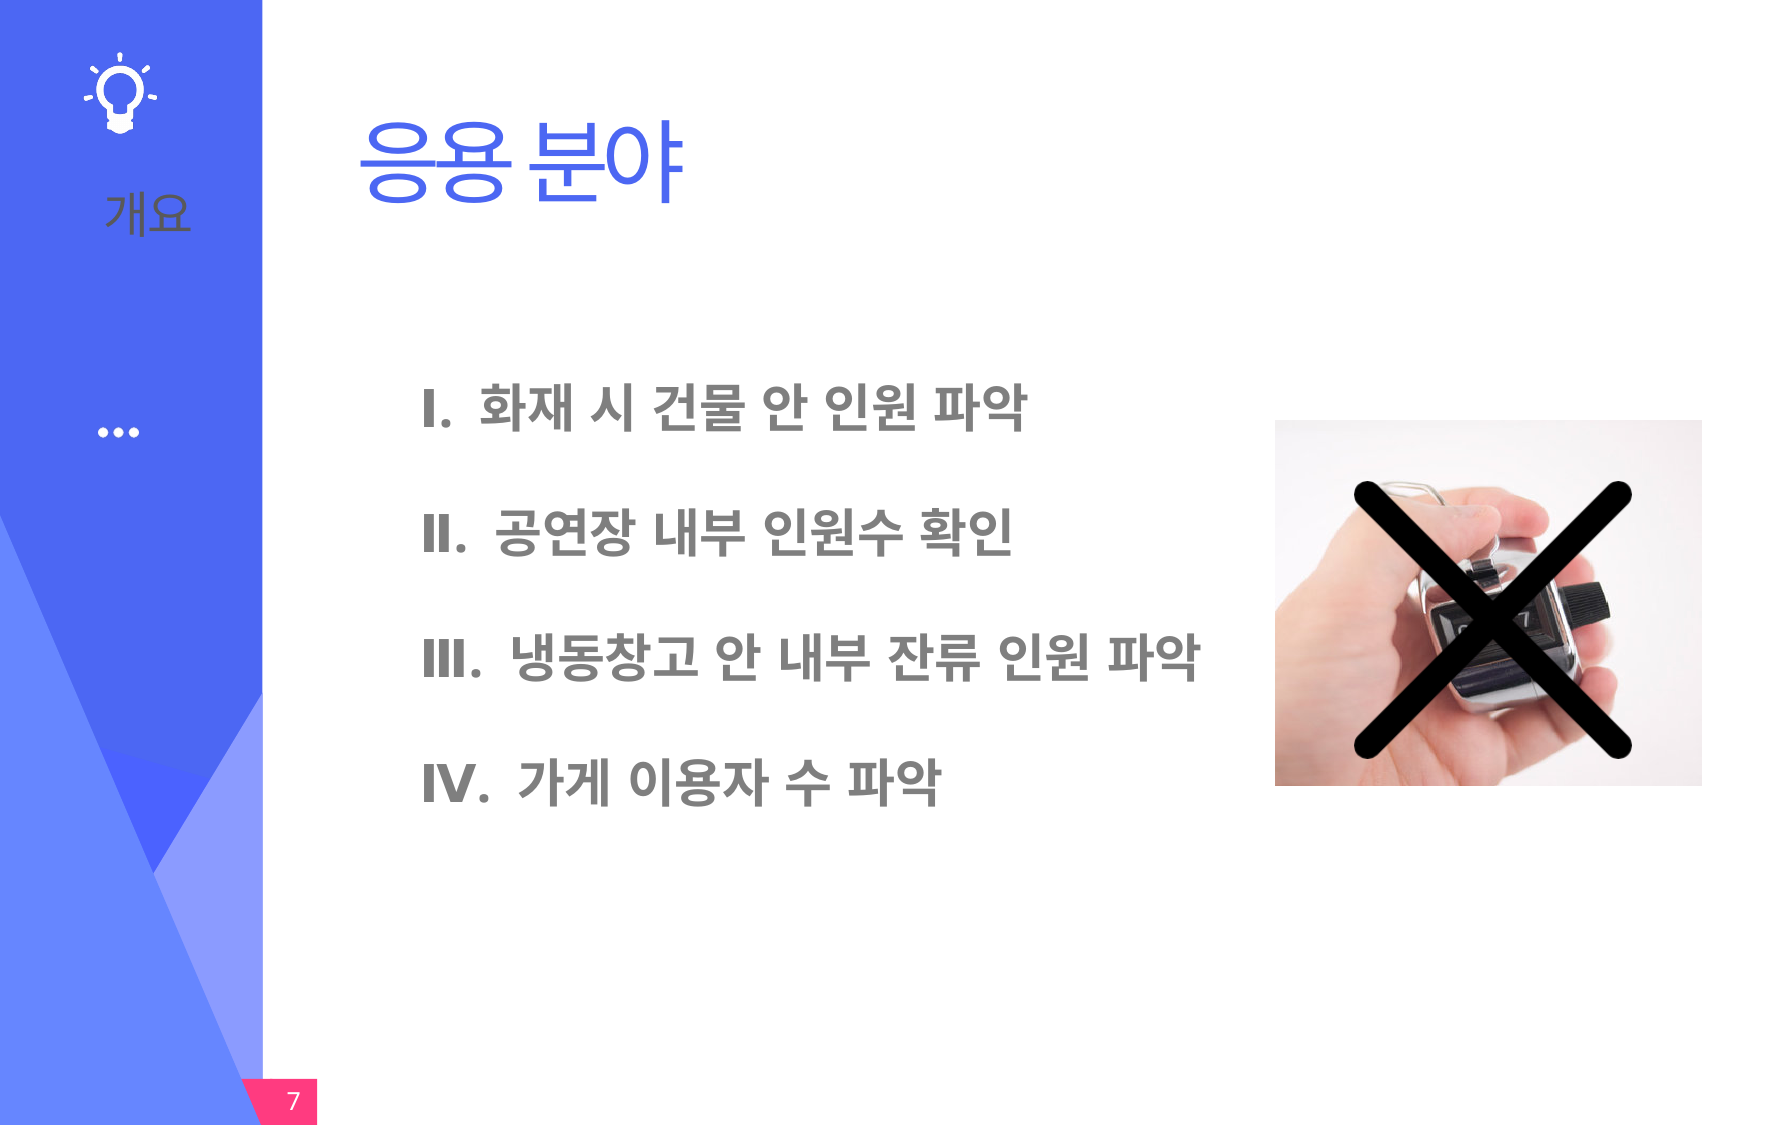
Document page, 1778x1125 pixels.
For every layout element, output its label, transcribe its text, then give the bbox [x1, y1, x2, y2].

text_box 응용 분야 [294, 101, 748, 218]
text_box Ⅰ. 화재 시 건물 안 인원 파악 Ⅱ. 공연장 내부 인원수 확인 Ⅲ. 냉동창고 안 내부 잔류 인원 파악 Ⅳ. 가게 이용자 수 파악 [404, 368, 1551, 821]
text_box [1275, 420, 1702, 786]
slide_number 7 [270, 1078, 318, 1125]
title 개요 [0, 17, 250, 488]
